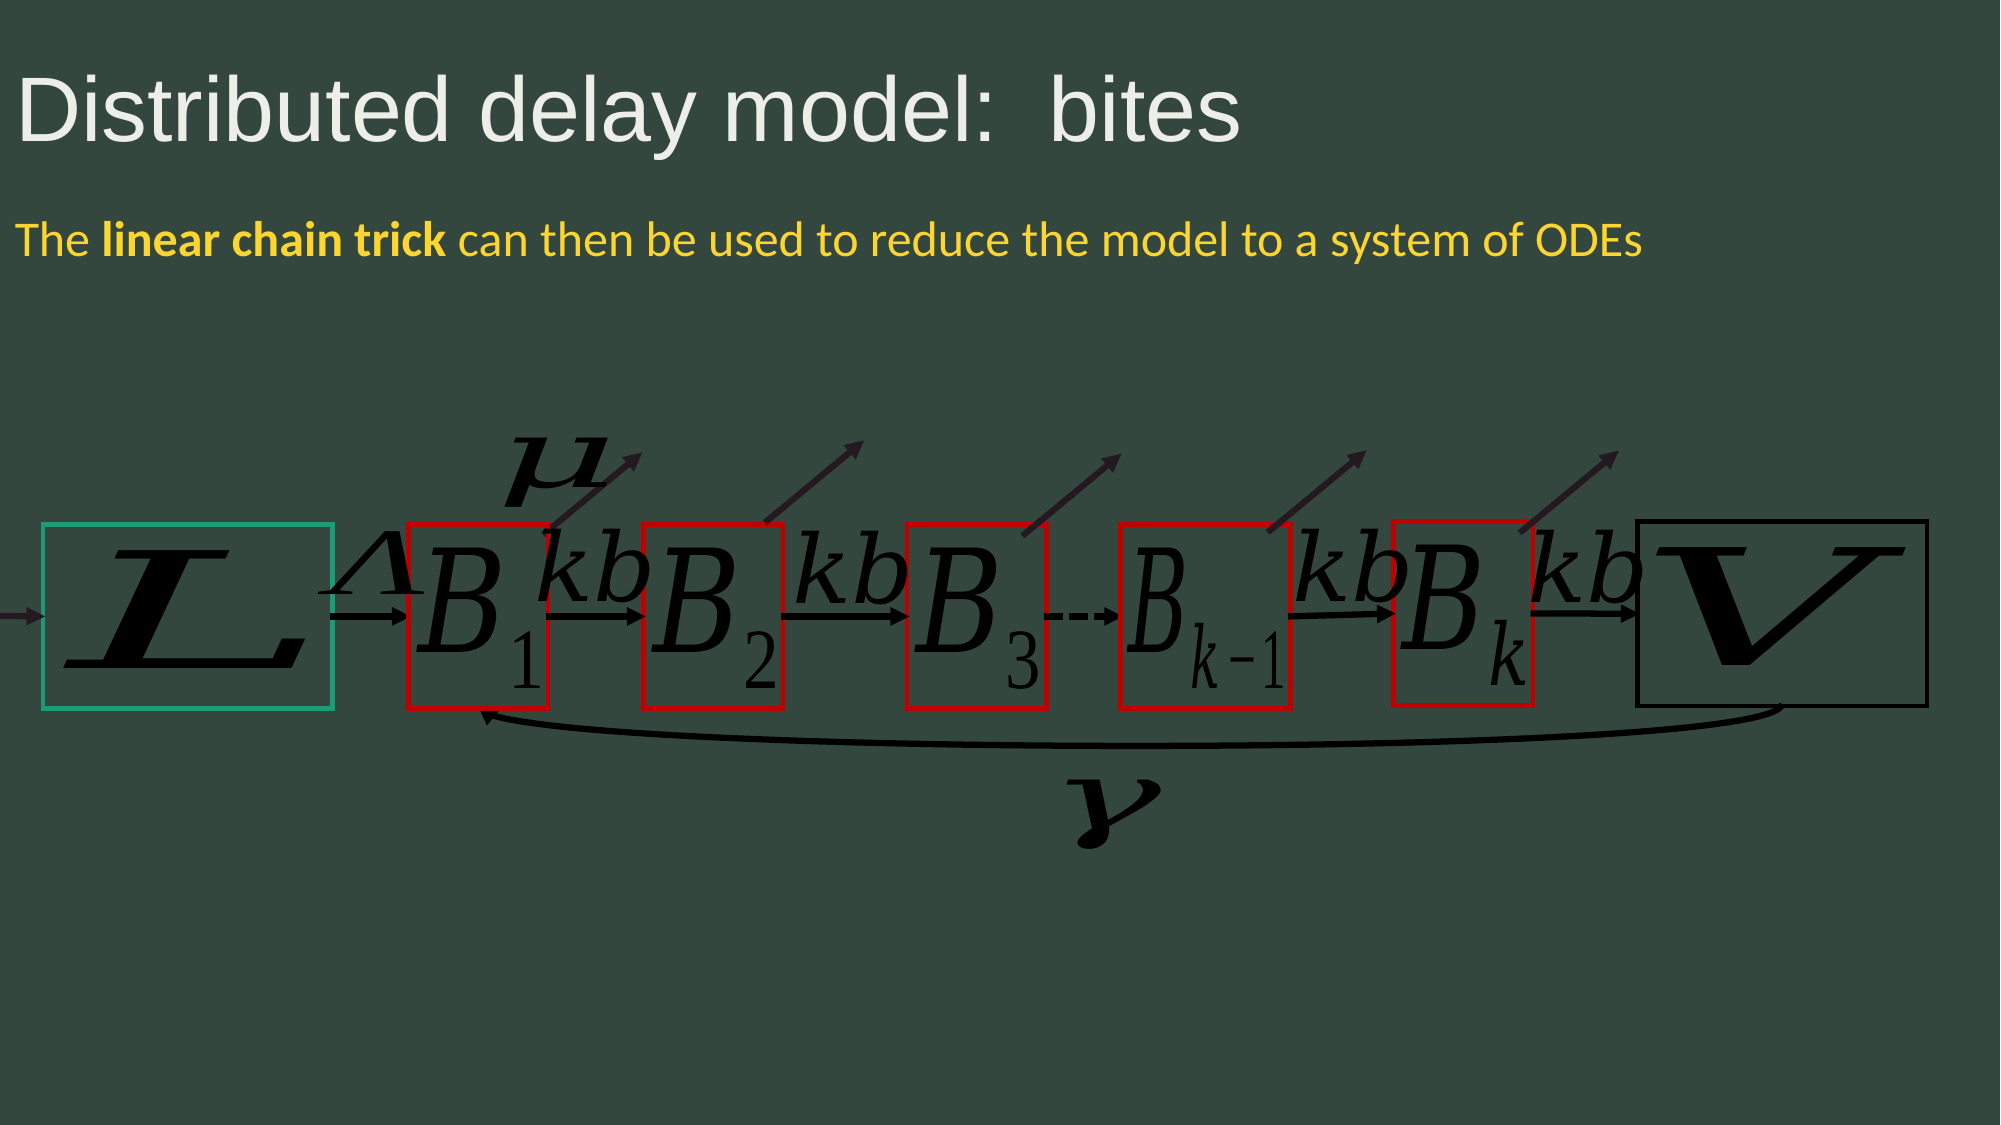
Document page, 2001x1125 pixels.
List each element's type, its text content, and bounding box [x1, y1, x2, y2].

text_box The linear chain trick can then be used to reduce the model to a system of ODEs [1132, 164, 1948, 335]
text_box The linear chain trick can then be used to reduce the model to a system of ODEs [0, 164, 1128, 335]
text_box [1267, 450, 1367, 533]
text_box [764, 440, 865, 523]
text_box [1128, 53, 1132, 1125]
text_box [1519, 450, 1619, 533]
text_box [1022, 453, 1122, 536]
text_box [1016, 661, 1027, 670]
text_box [0, 613, 46, 617]
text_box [1287, 613, 1396, 617]
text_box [543, 452, 643, 535]
